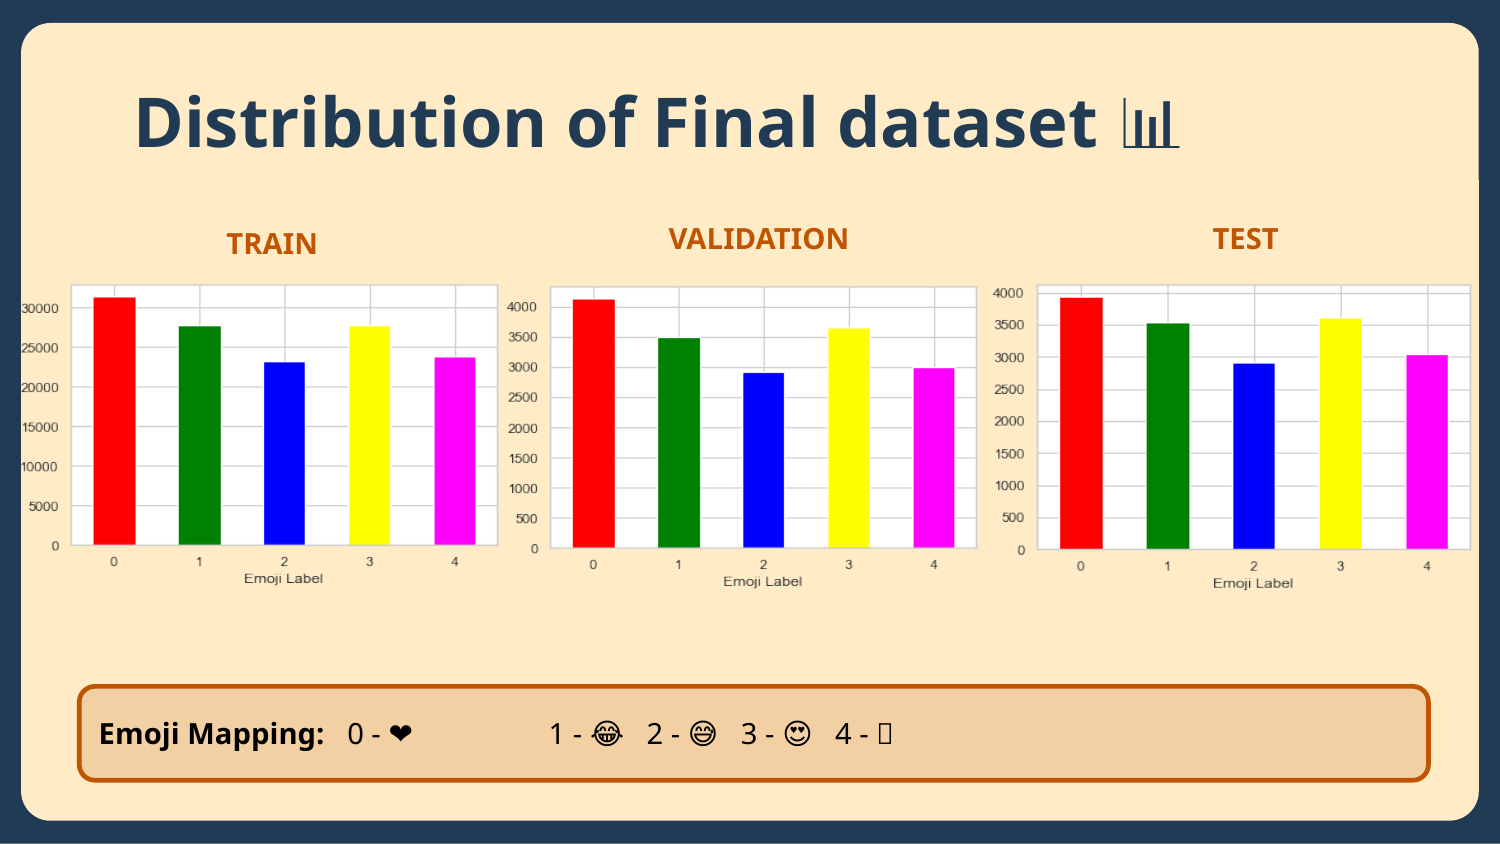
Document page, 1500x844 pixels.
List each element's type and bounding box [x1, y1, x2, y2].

text_box [0, 0, 1500, 844]
picture [11, 276, 1479, 600]
